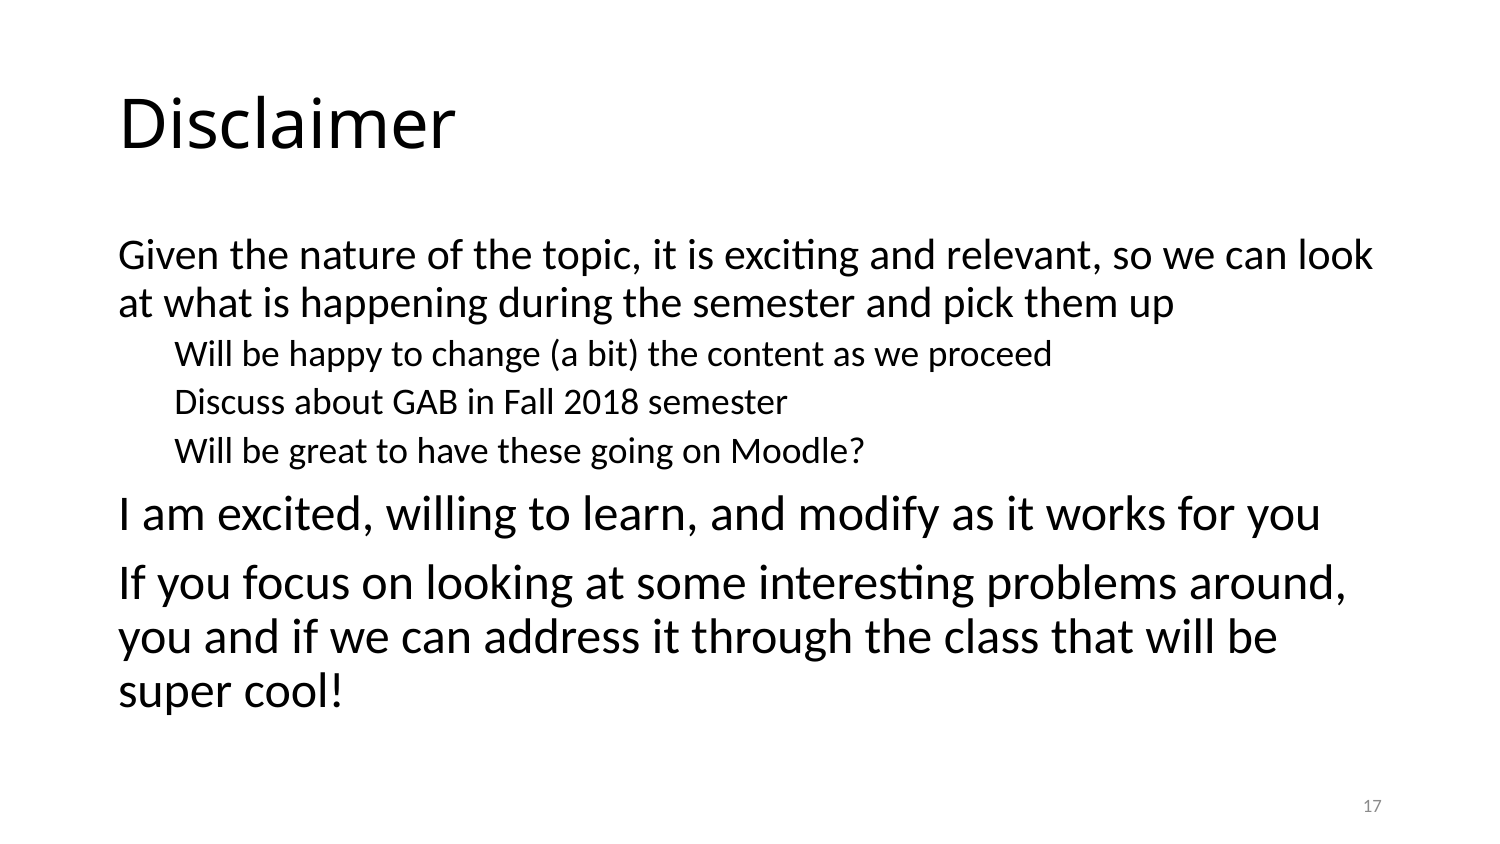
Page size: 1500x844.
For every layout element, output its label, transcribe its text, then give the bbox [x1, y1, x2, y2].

title Disclaimer [103, 44, 1397, 208]
list Given the nature of the topic, it is exciting and relevant, so we can look at what is happening during the semester and pick them up Will be happy to change (a bit) the content as we proceed Discuss about GAB in Fall 2018 semester Will be great to have these going on Moodle? I am excited, willing to learn, and modify as it works for you If you focus on looking at some interesting problems around, you and if we can address it through the class that will be super cool! [103, 224, 1397, 760]
slide_number 17 [1059, 782, 1397, 827]
